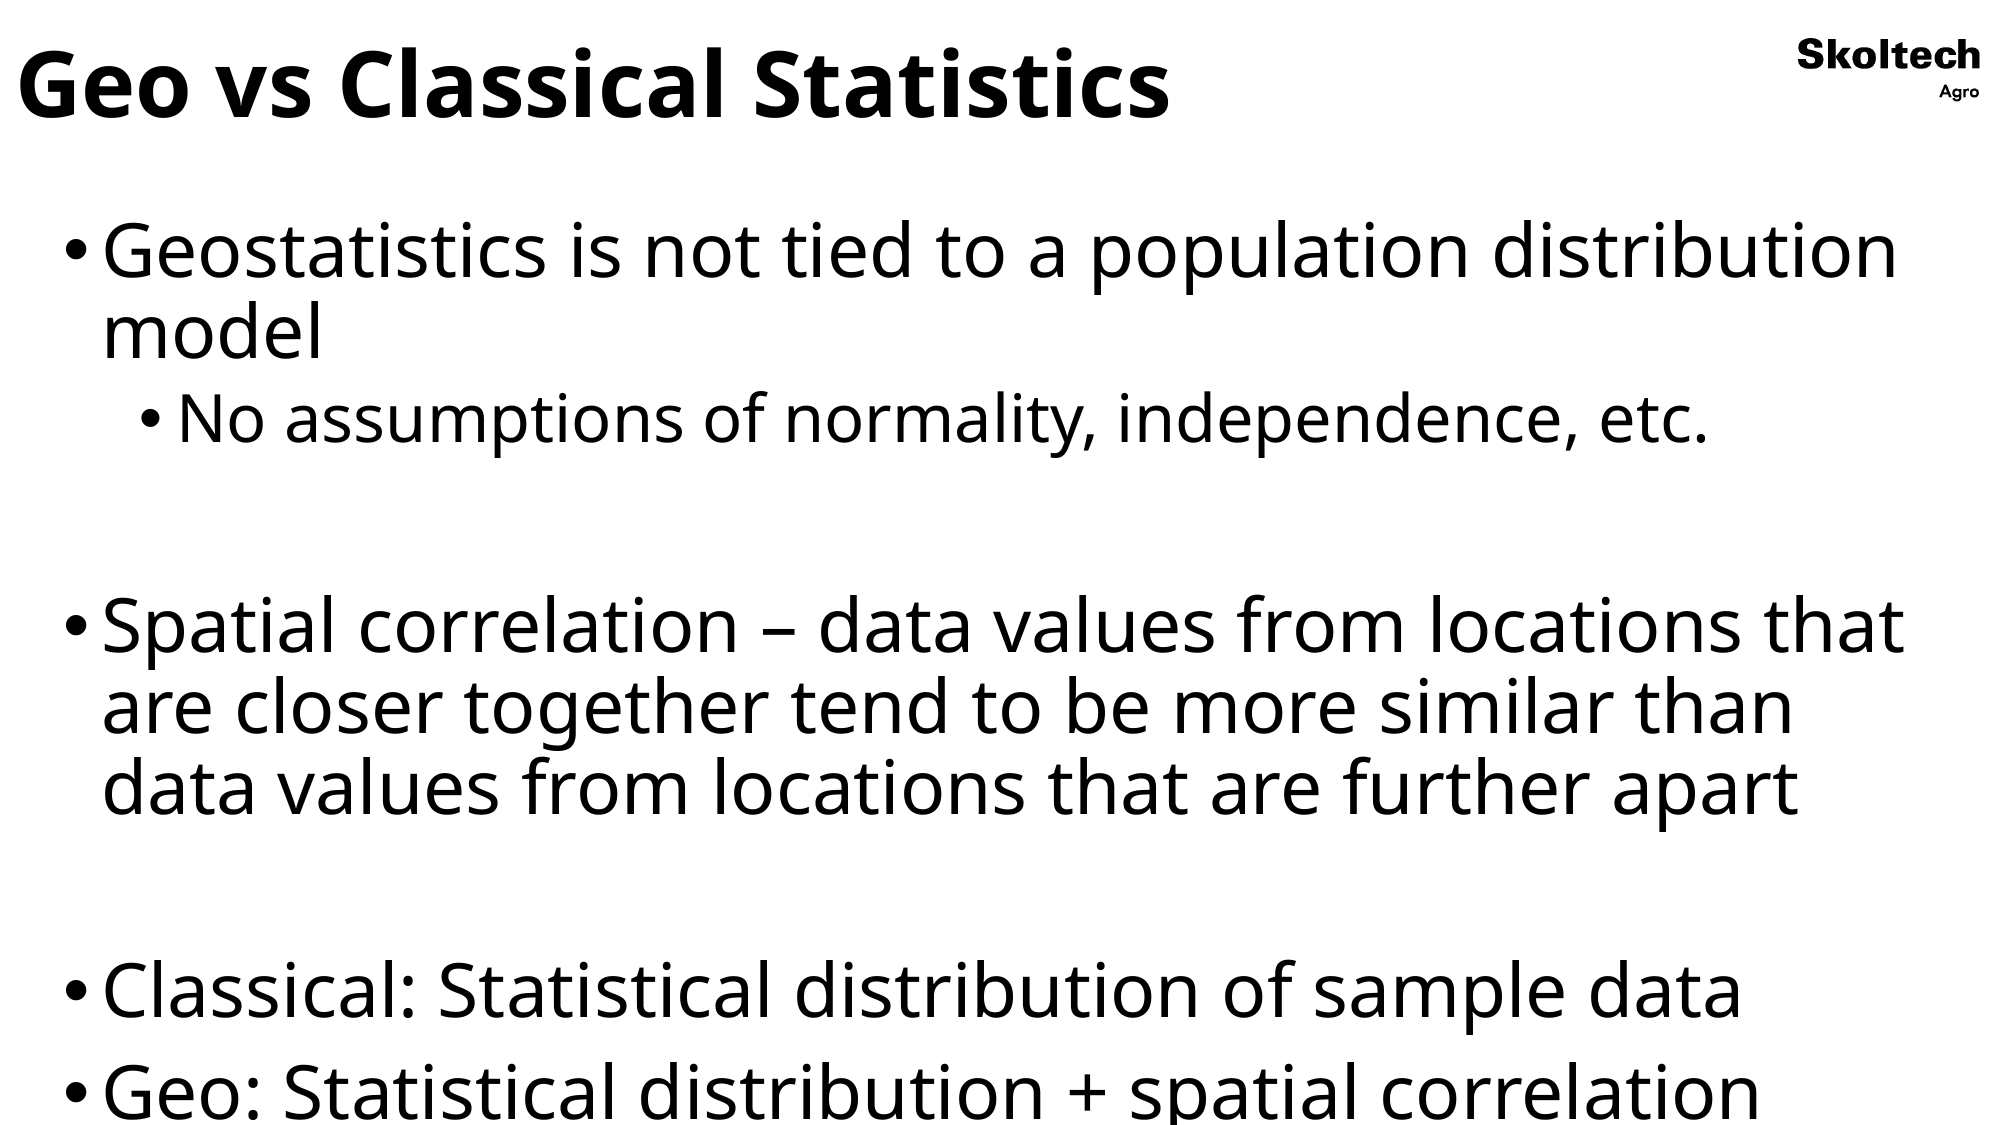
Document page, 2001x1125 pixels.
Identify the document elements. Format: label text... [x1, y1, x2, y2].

picture [1946, 20, 1985, 116]
list Geostatistics is not tied to a population distribution model No assumptions of normality, independence, etc. Spatial correlation – data values from locations that are closer together tend to be more similar than data values from locations that are further apart Classical: Statistical distribution of sample data Geo: Statistical distribution + spatial correlation [48, 204, 1961, 1106]
title Geo vs Classical Statistics [0, 0, 1946, 175]
